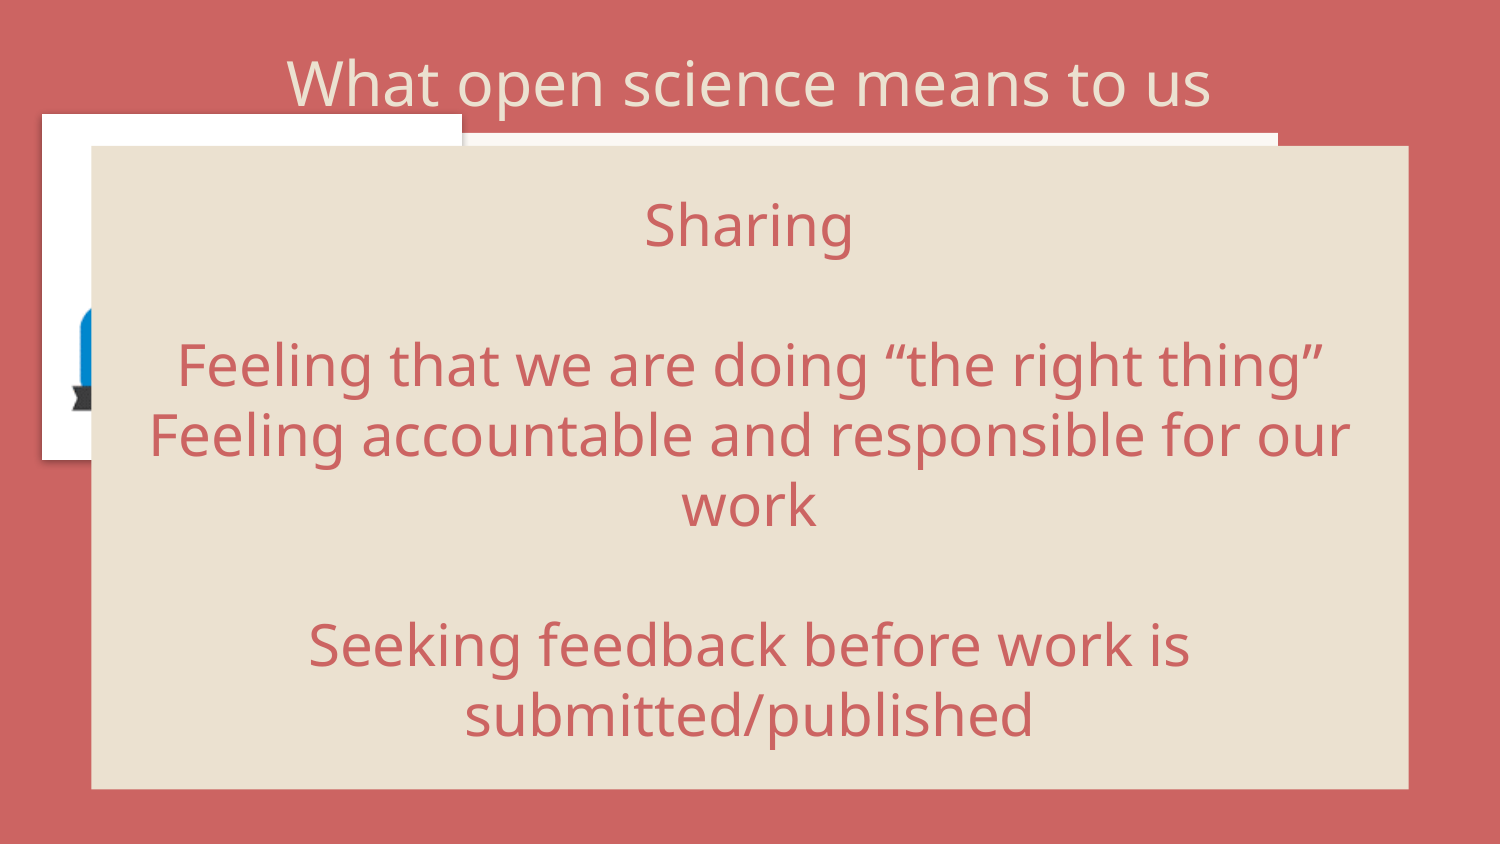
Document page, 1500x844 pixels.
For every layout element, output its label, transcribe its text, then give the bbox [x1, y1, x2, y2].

picture [56, 128, 448, 446]
title Sharing Feeling that we are doing “the right thing” Feeling accountable and responsible for our work Seeking feedback before work is submitted/published [91, 145, 1409, 790]
text_box What open science means to us [104, 34, 1396, 129]
